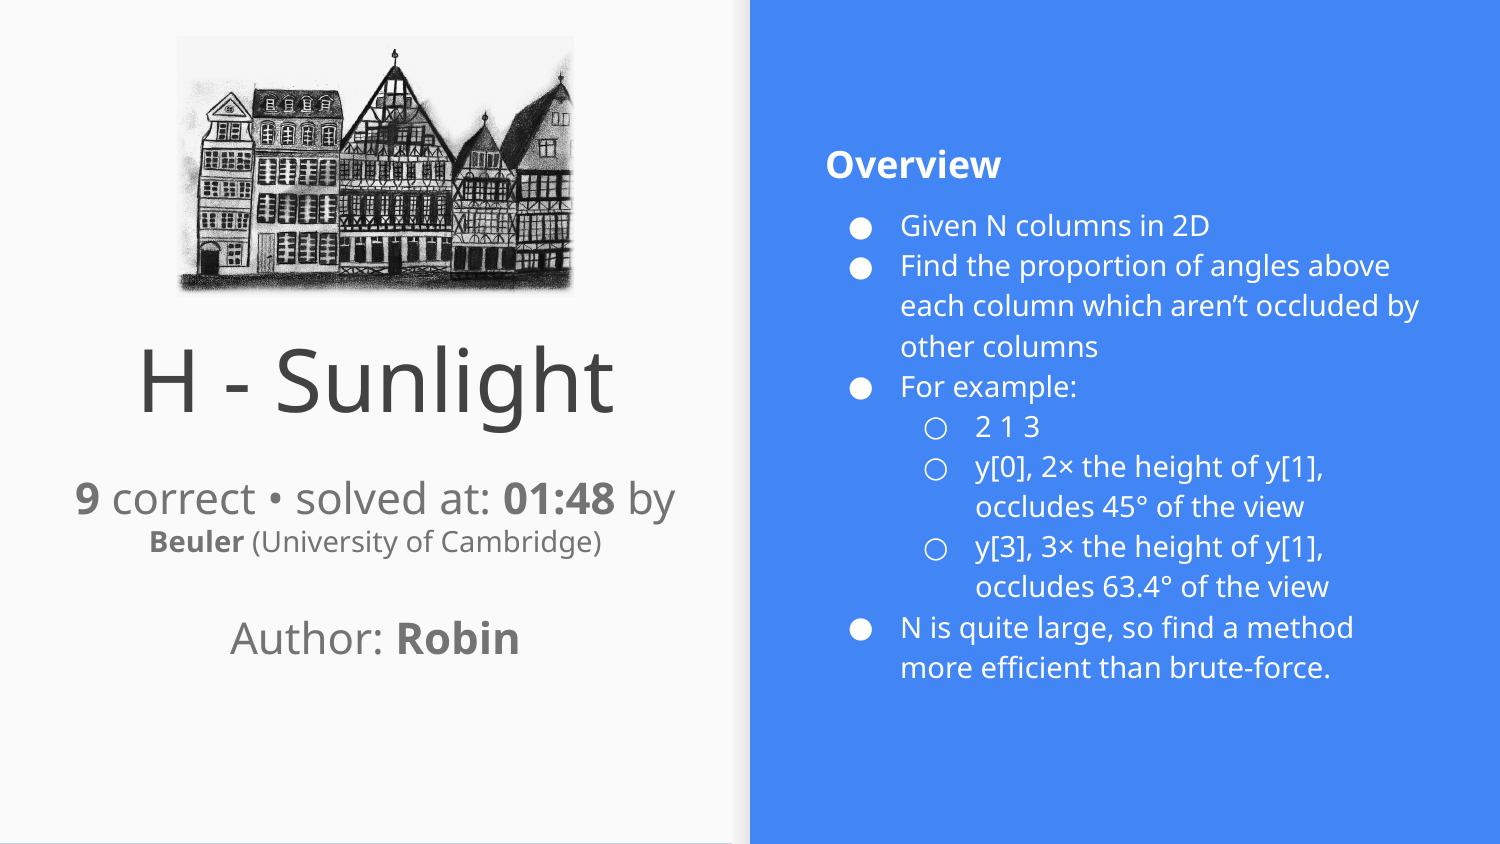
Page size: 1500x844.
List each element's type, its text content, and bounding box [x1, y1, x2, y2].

subtitle 9 correct • solved at: 01:48 by Beuler (University of Cambridge) Author: Robin [43, 455, 708, 659]
title H - Sunlight [43, 202, 708, 446]
picture [176, 36, 575, 298]
list Overview Given N columns in 2D Find the proportion of angles above each column which aren’t occluded by other columns For example: 2 1 3 y[0], 2× the height of y[1], occludes 45° of the view y[3], 3× the height of y[1], occludes 63.4° of the view N is quite large, so find a method more efficient than brute-force. [810, 118, 1440, 725]
